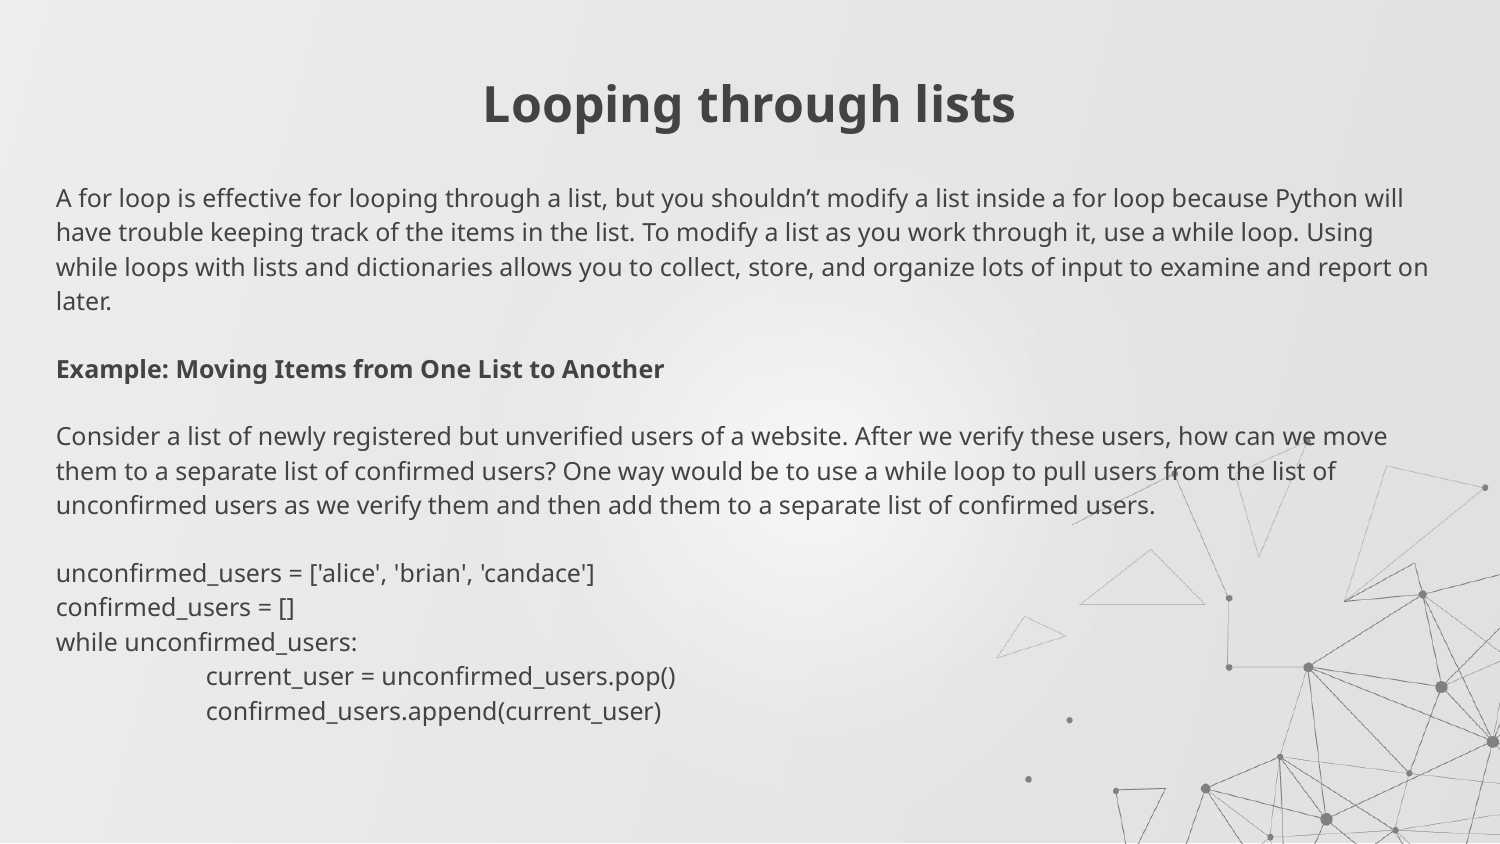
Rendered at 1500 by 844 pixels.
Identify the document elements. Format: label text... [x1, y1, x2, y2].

picture [0, 0, 1500, 844]
title Looping through lists [322, 57, 1178, 160]
list A for loop is effective for looping through a list, but you shouldn’t modify a list inside a for loop because Python will have trouble keeping track of the items in the list. To modify a list as you work through it, use a while loop. Using while loops with lists and dictionaries allows you to collect, store, and organize lots of input to examine and report on later. Example: Moving Items from One List to Another Consider a list of newly registered but unverified users of a website. After we verify these users, how can we move them to a separate list of confirmed users? One way would be to use a while loop to pull users from the list of unconfirmed users as we verify them and then add them to a separate list of confirmed users. unconfirmed_users = ['alice', 'brian', 'candace'] confirmed_users = [] while unconfirmed_users: current_user = unconfirmed_users.pop() confirmed_users.append(current_user) [40, 162, 1459, 829]
